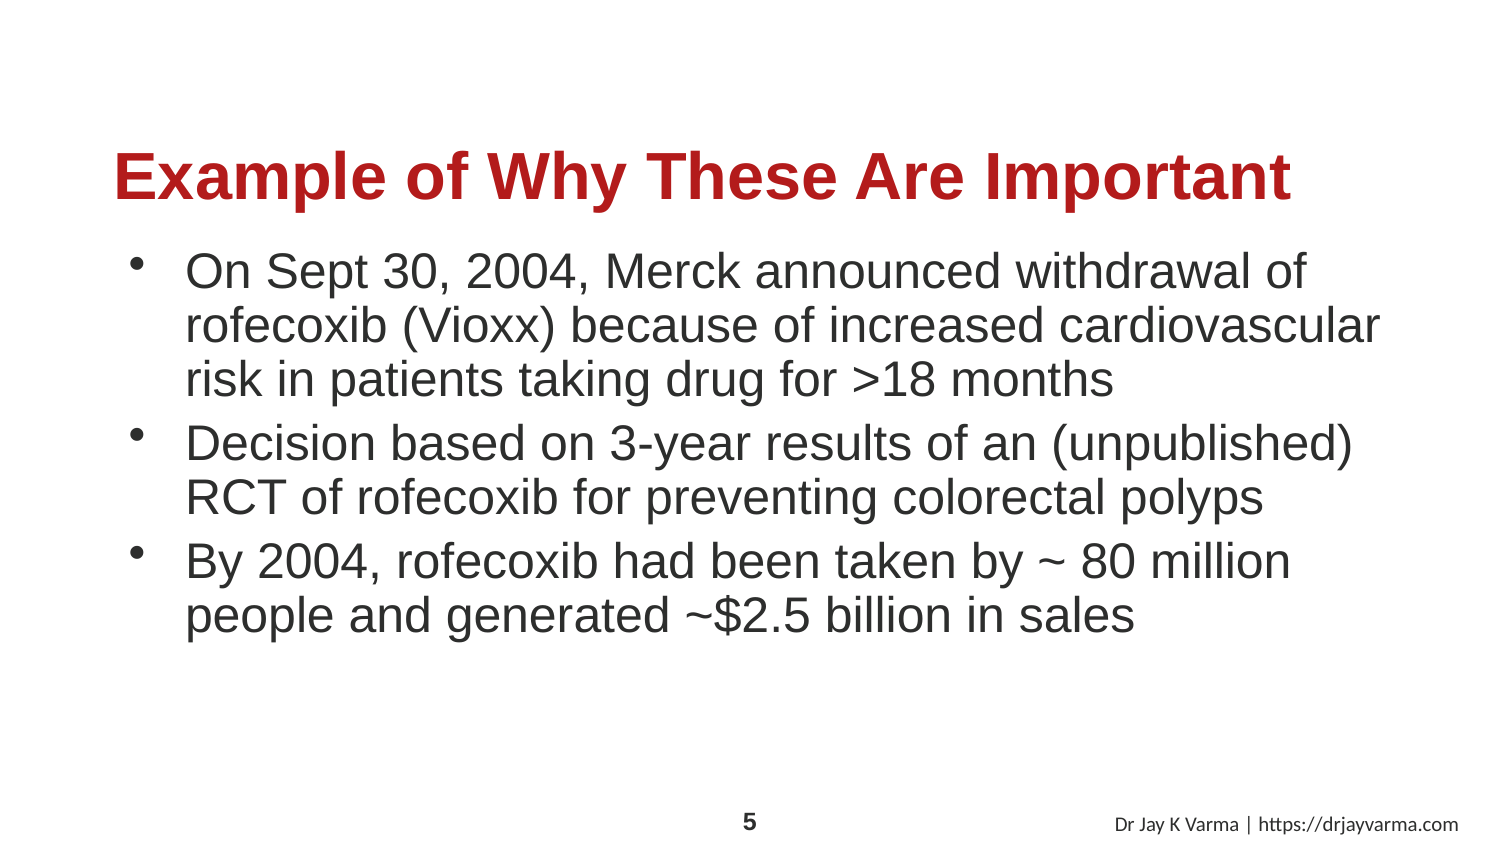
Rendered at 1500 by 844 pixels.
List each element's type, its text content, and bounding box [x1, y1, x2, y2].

text_box Dr Jay K Varma | https://drjayvarma.com [1100, 803, 1500, 844]
list On Sept 30, 2004, Merck announced withdrawal of rofecoxib (Vioxx) because of increased cardiovascular risk in patients taking drug for >18 months Decision based on 3-year results of an (unpublished) RCT of rofecoxib for preventing colorectal polyps By 2004, rofecoxib had been taken by ~ 80 million people and generated ~$2.5 billion in sales [113, 237, 1435, 618]
title Example of Why These Are Important [113, 141, 1398, 231]
